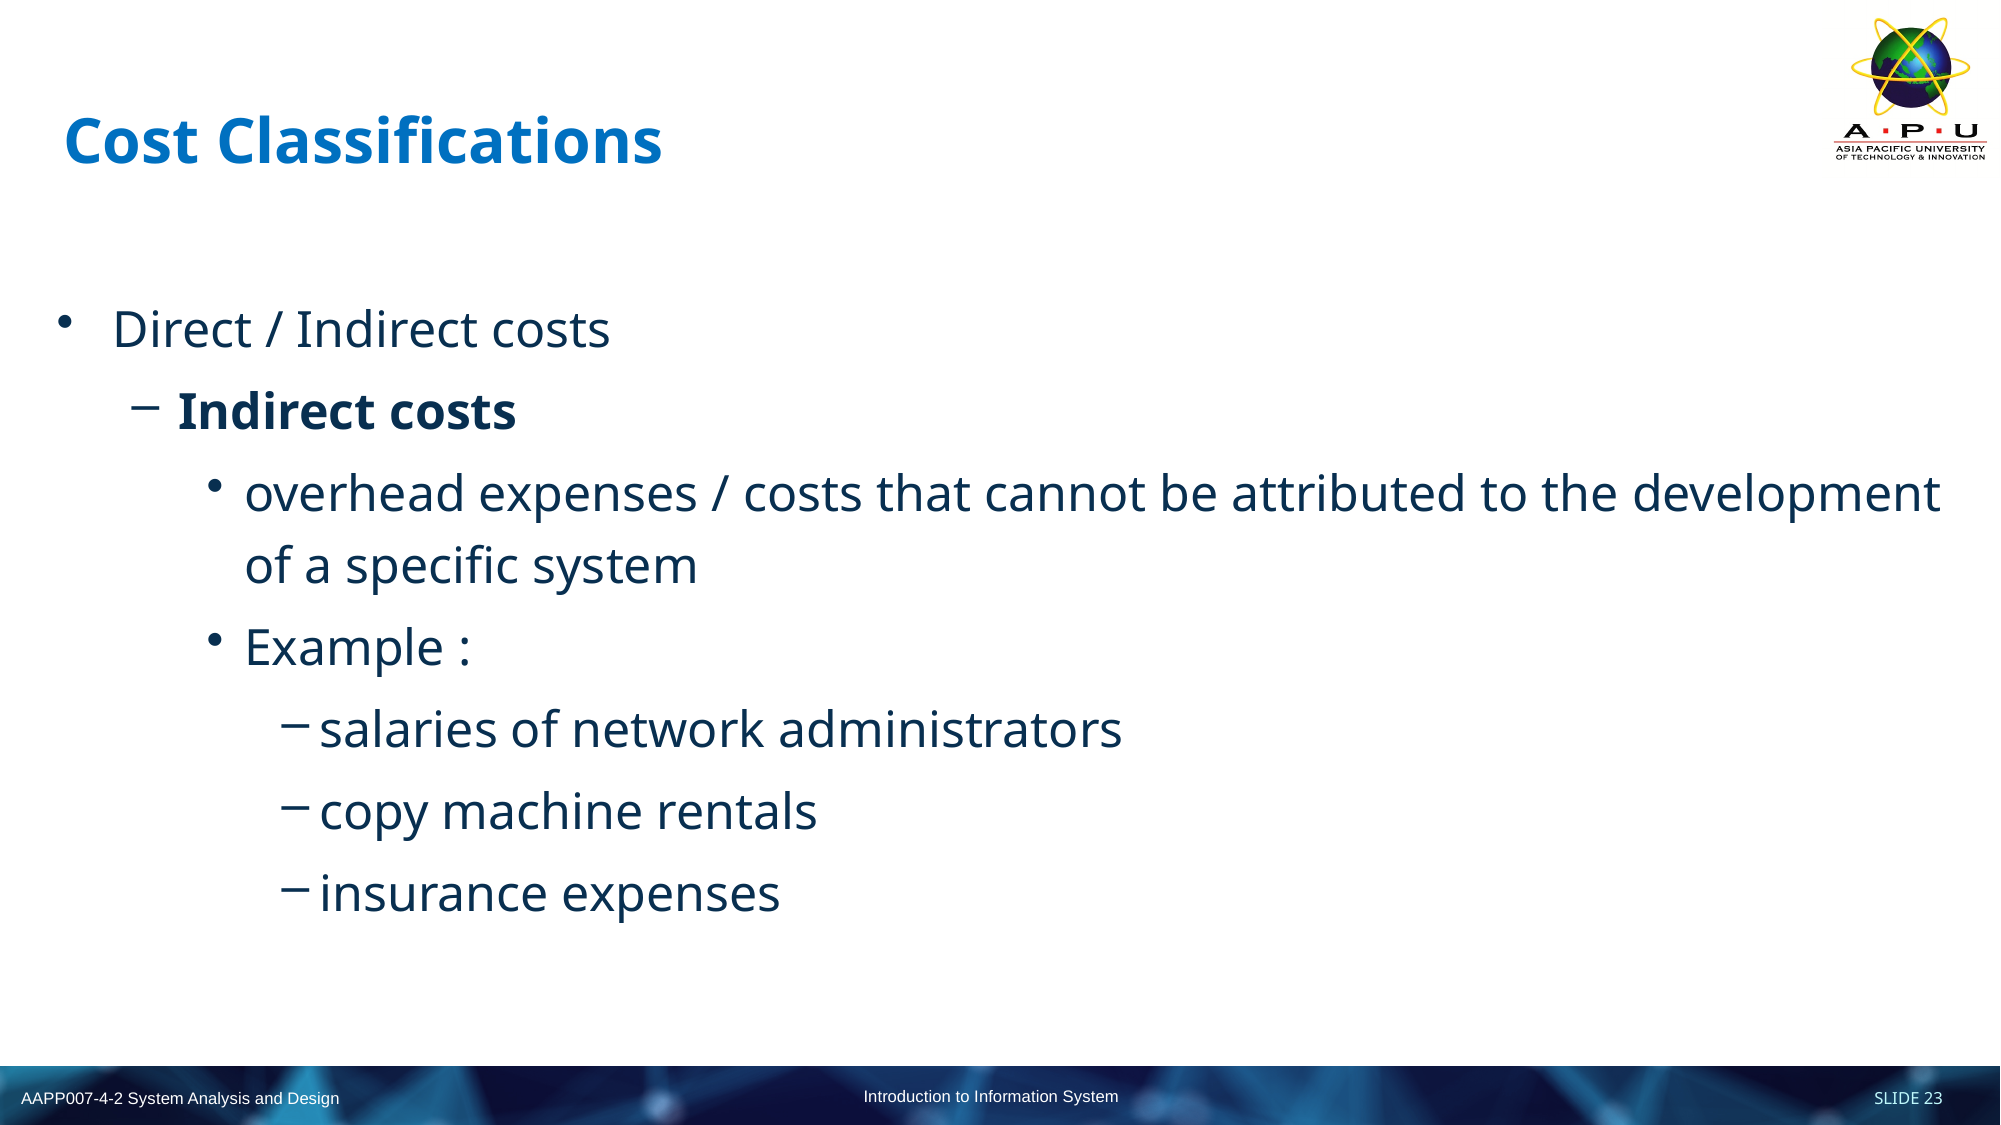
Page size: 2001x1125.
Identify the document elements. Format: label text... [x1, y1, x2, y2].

title Cost Classifications [48, 45, 1764, 233]
list Direct / Indirect costs Indirect costs overhead expenses / costs that cannot be attributed to the development of a specific system Example : salaries of network administrators copy machine rentals insurance expenses [41, 278, 1969, 1021]
picture [0, 1066, 2000, 1125]
picture [1822, 0, 2000, 178]
